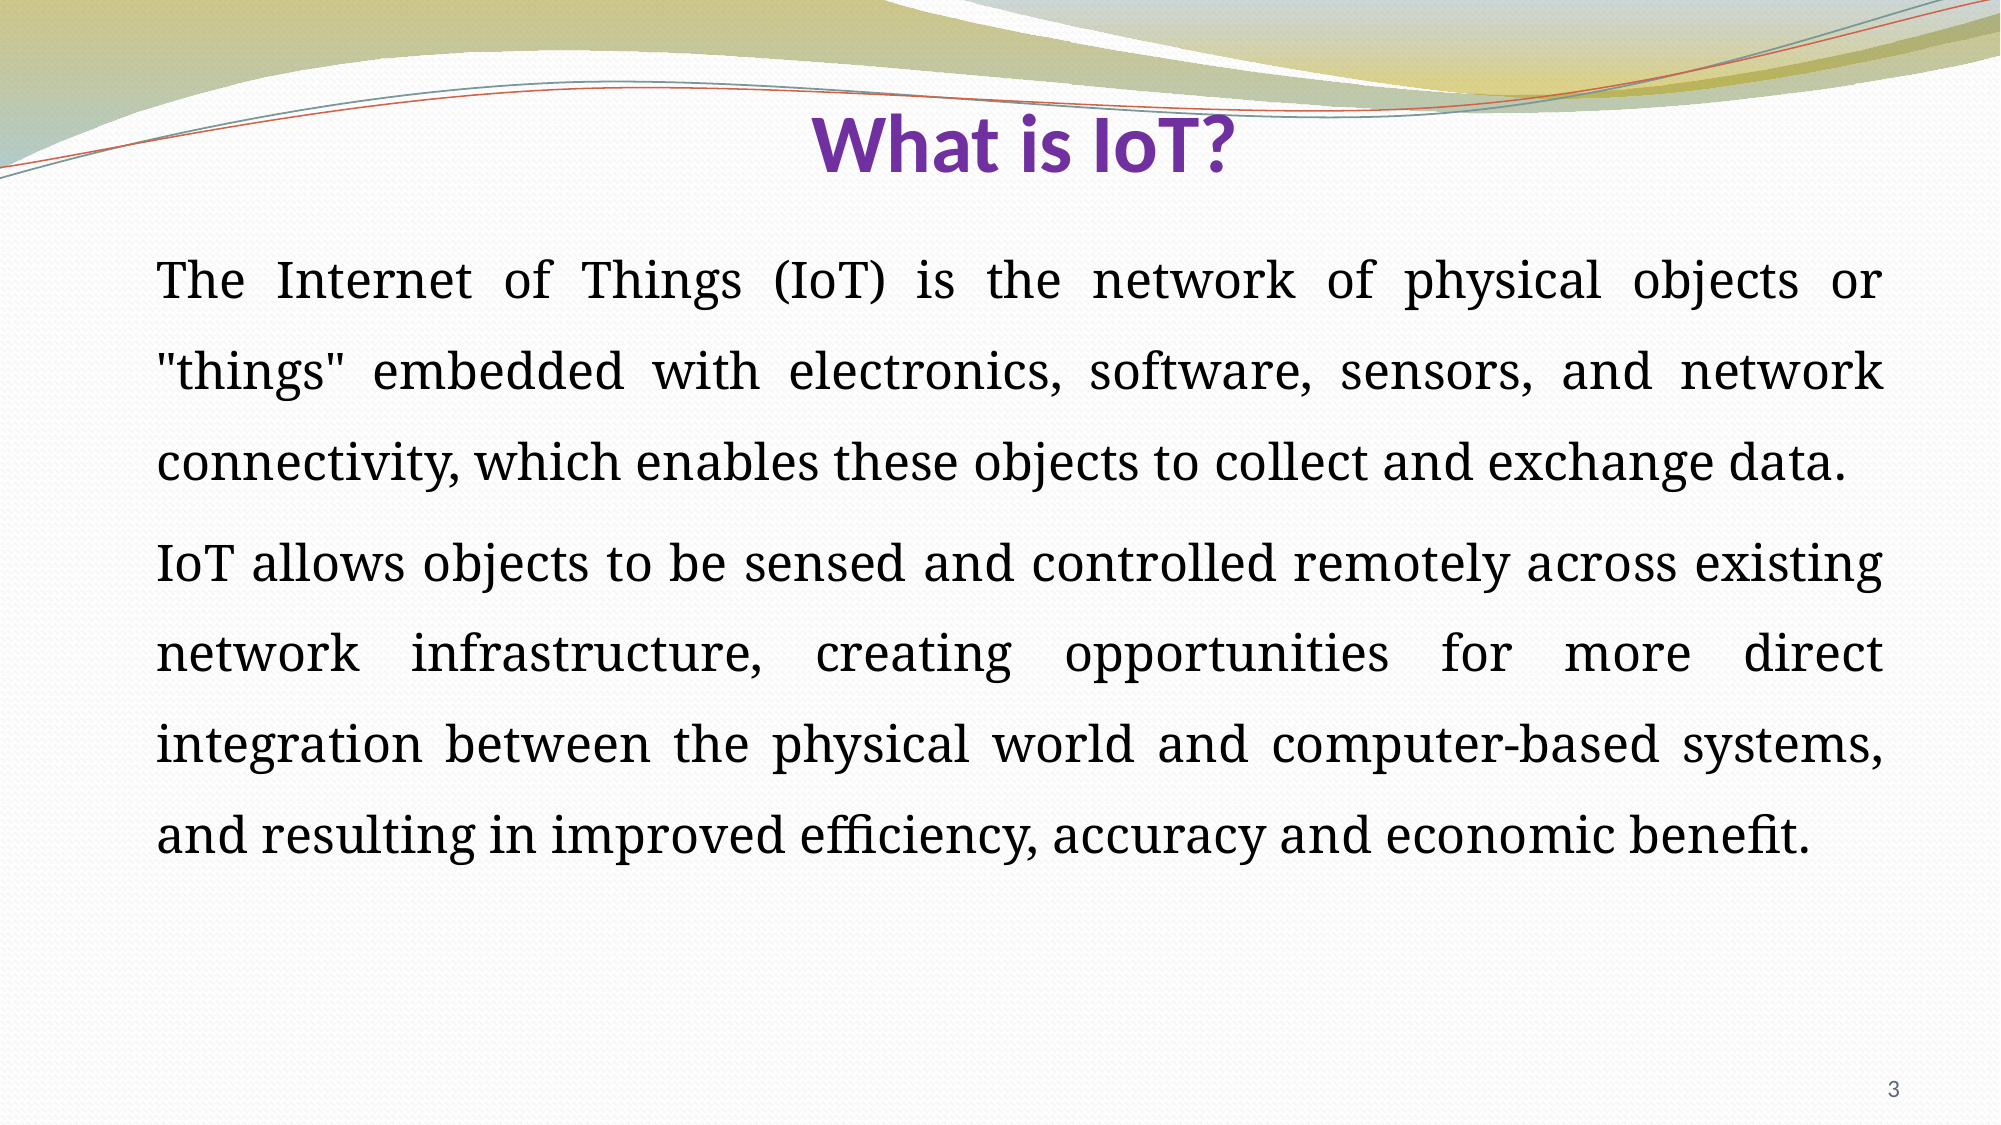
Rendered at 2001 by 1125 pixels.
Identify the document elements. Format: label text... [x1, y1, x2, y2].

list The Internet of Things (IoT) is the network of physical objects or "things" embedded with electronics, software, sensors, and network connectivity, which enables these objects to collect and exchange data. IoT allows objects to be sensed and controlled remotely across existing network infrastructure, creating opportunities for more direct integration between the physical world and computer-based systems, and resulting in improved efficiency, accuracy and economic benefit. [99, 210, 1900, 1102]
title What is IoT? [125, 58, 1925, 190]
slide_number 3 [1733, 1042, 1900, 1103]
